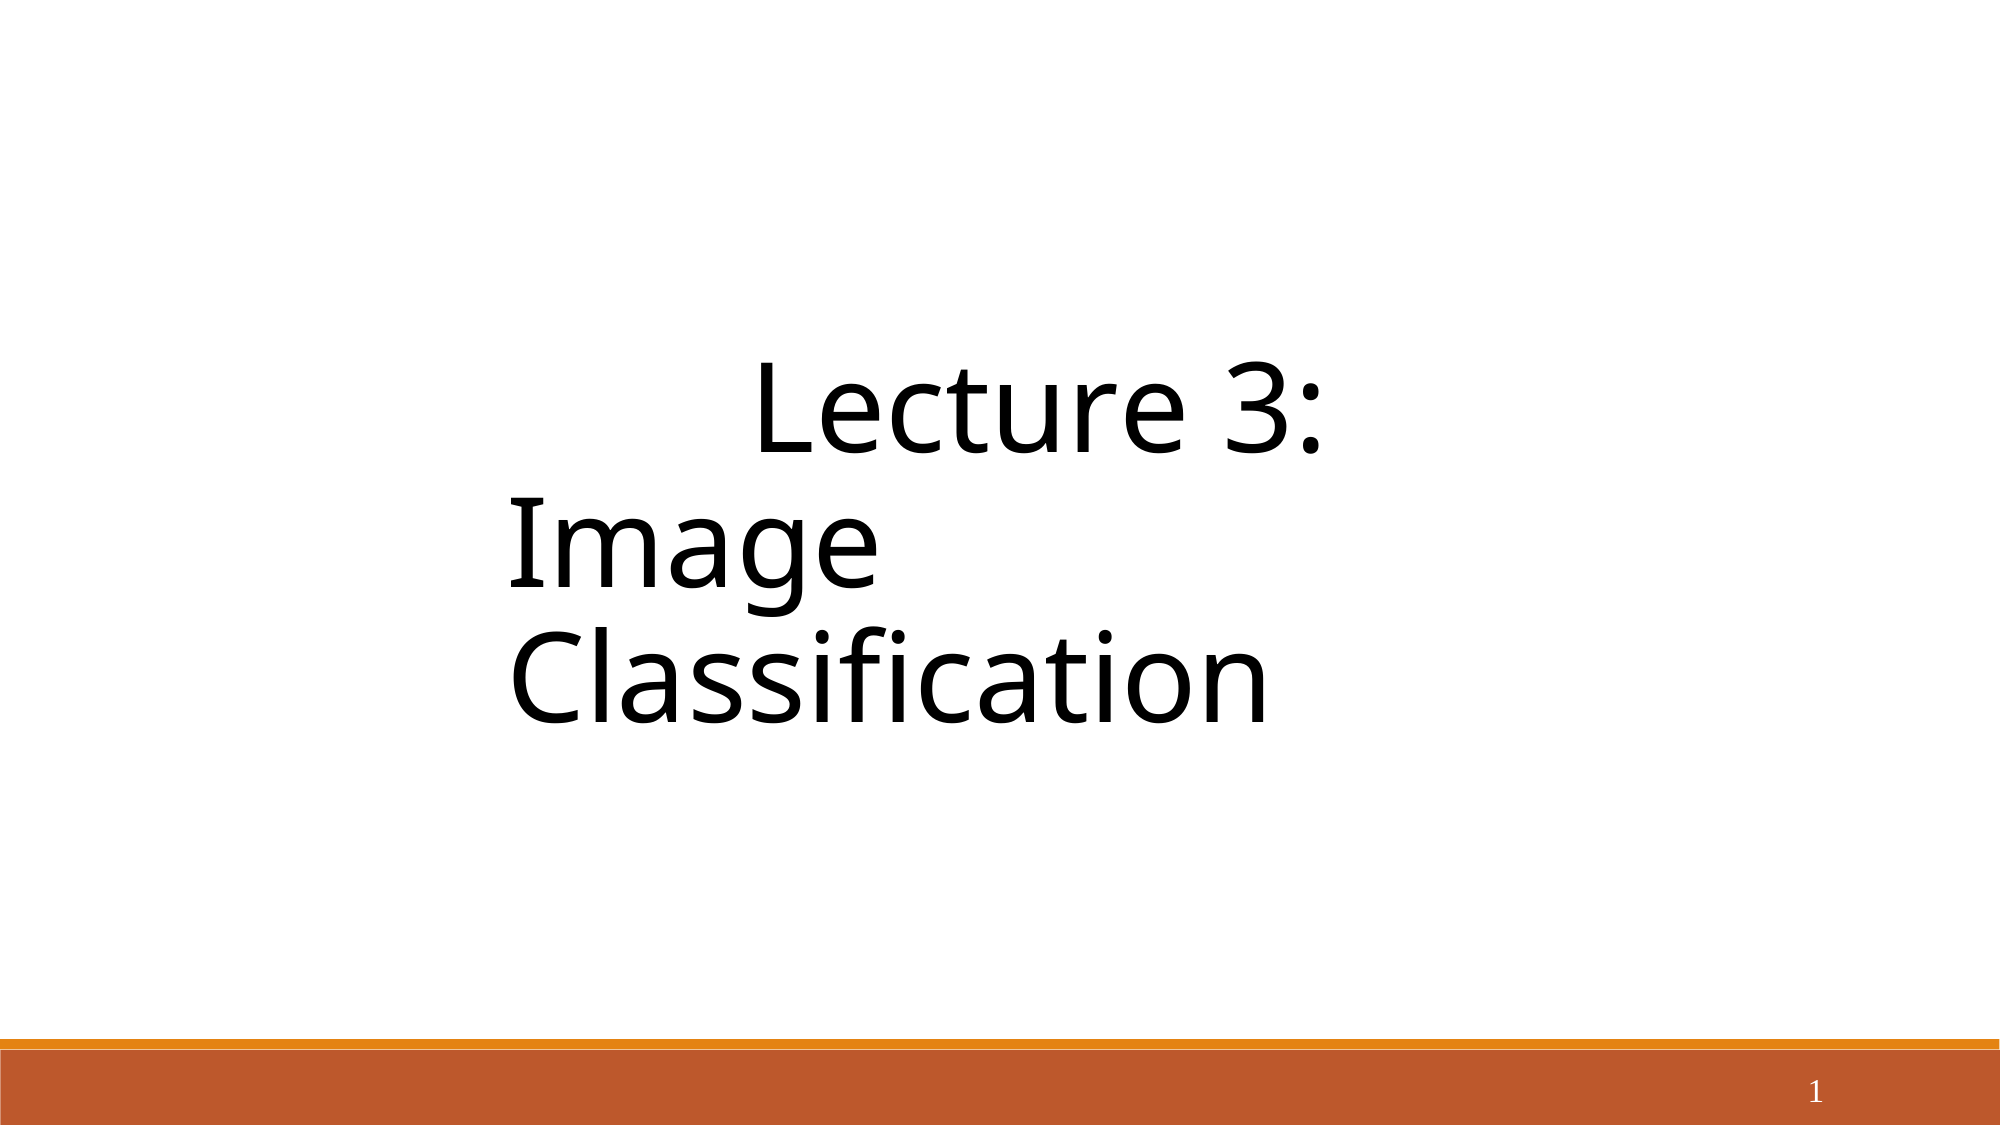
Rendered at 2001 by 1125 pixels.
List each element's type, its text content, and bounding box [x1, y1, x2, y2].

text_box Lecture 3: Image Classification [504, 342, 1496, 748]
slide_number 1 [1624, 1059, 1840, 1120]
